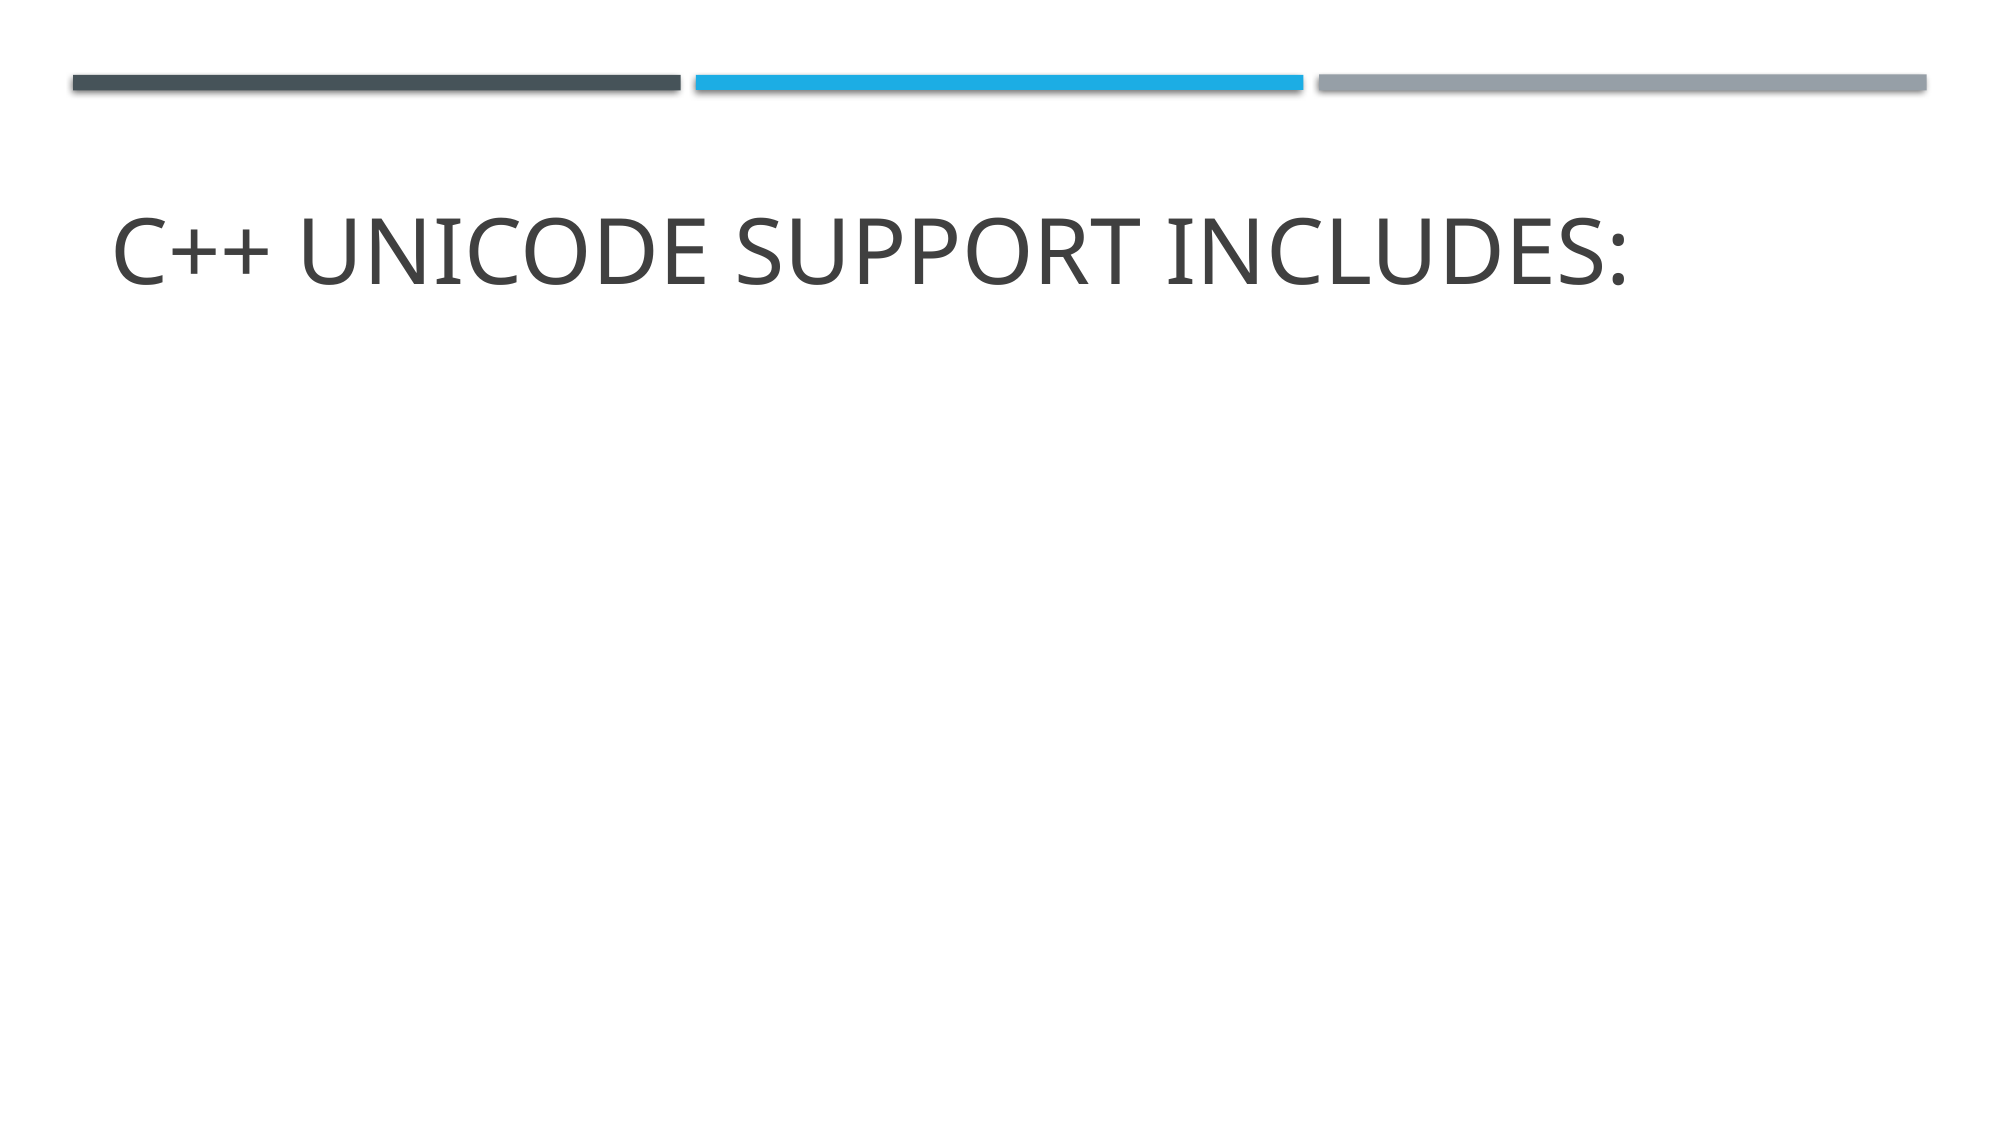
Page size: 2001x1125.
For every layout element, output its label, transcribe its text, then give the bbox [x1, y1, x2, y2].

title C++ Unicode Support Includes: [95, 115, 1905, 311]
